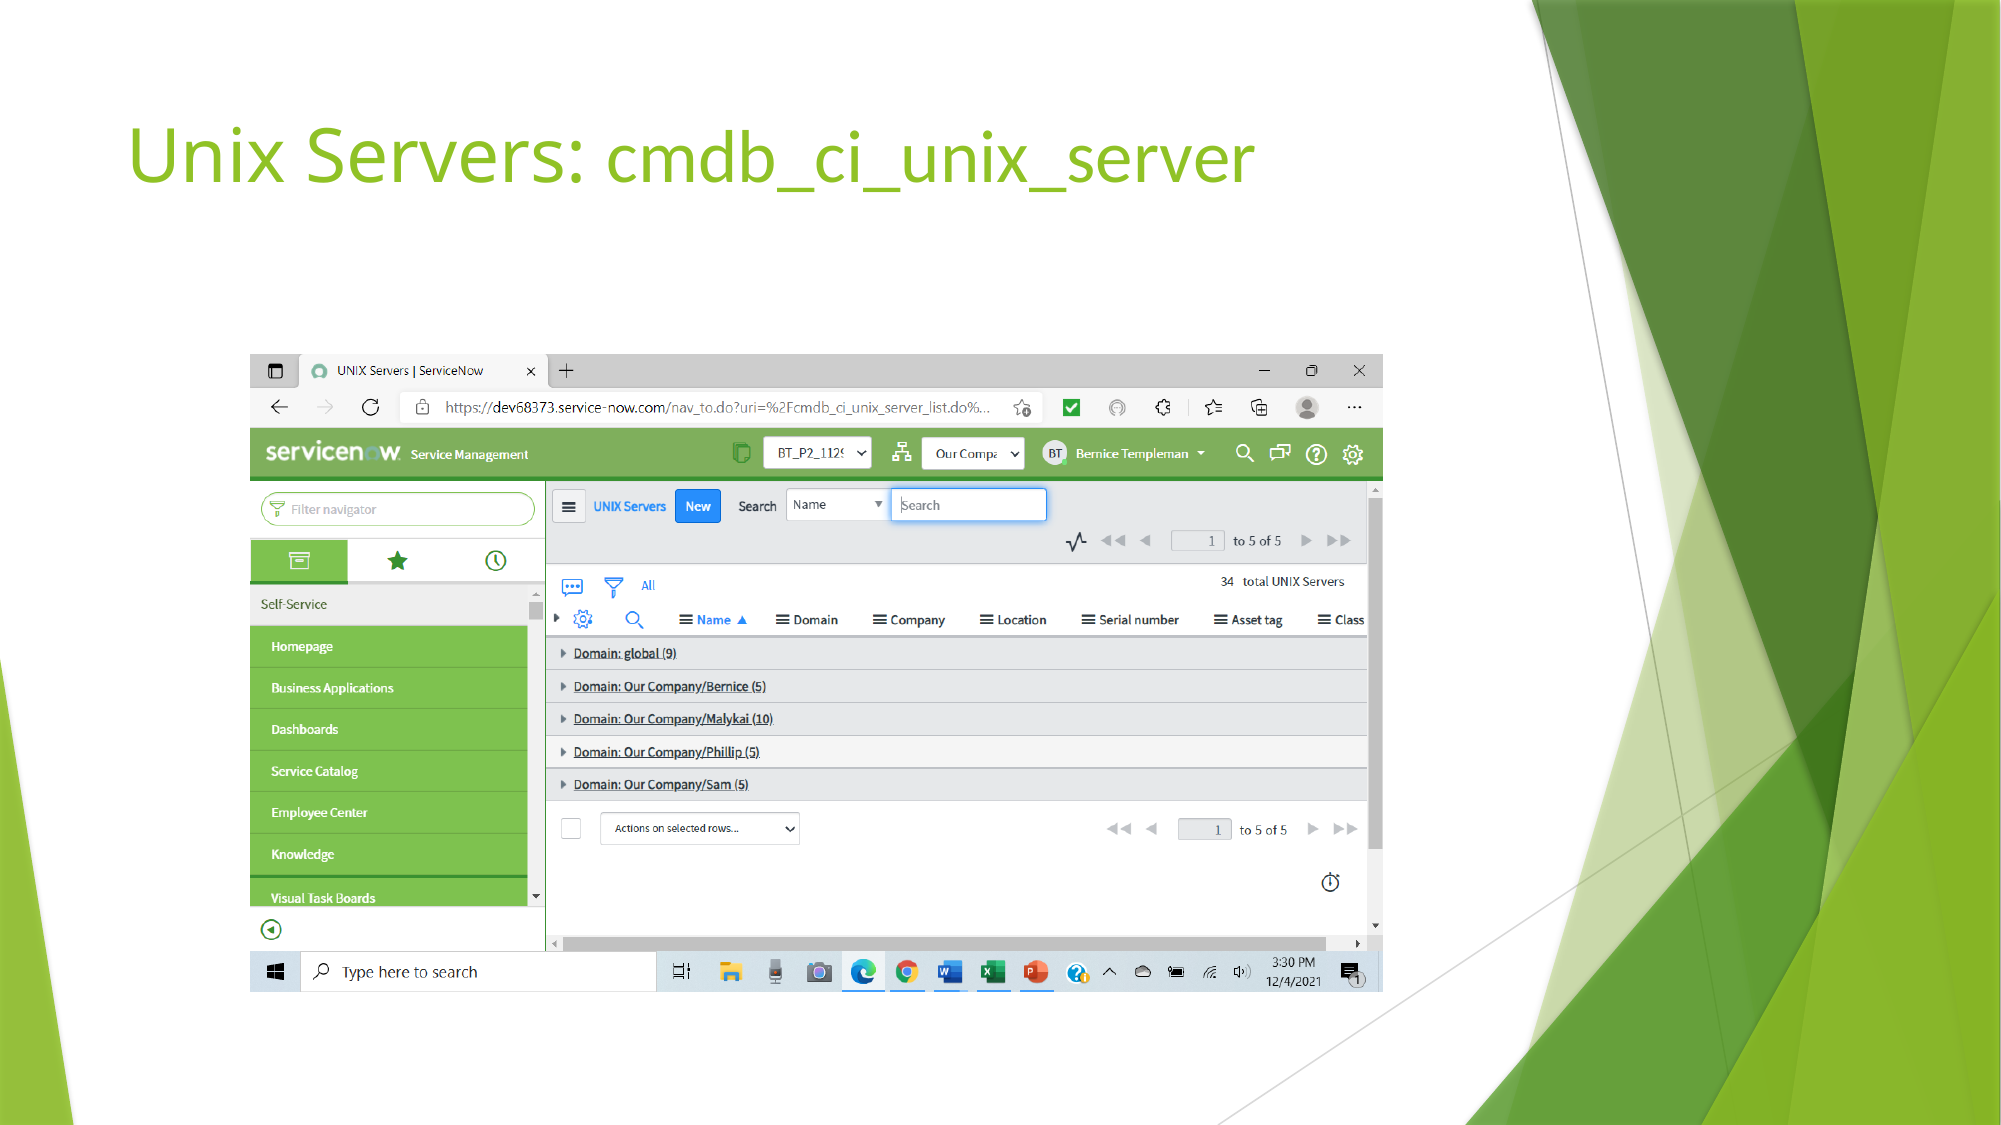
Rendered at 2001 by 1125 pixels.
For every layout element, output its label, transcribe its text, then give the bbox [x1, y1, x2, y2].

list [249, 353, 1384, 992]
title Unix Servers: cmdb_ci_unix_server [111, 99, 1522, 317]
